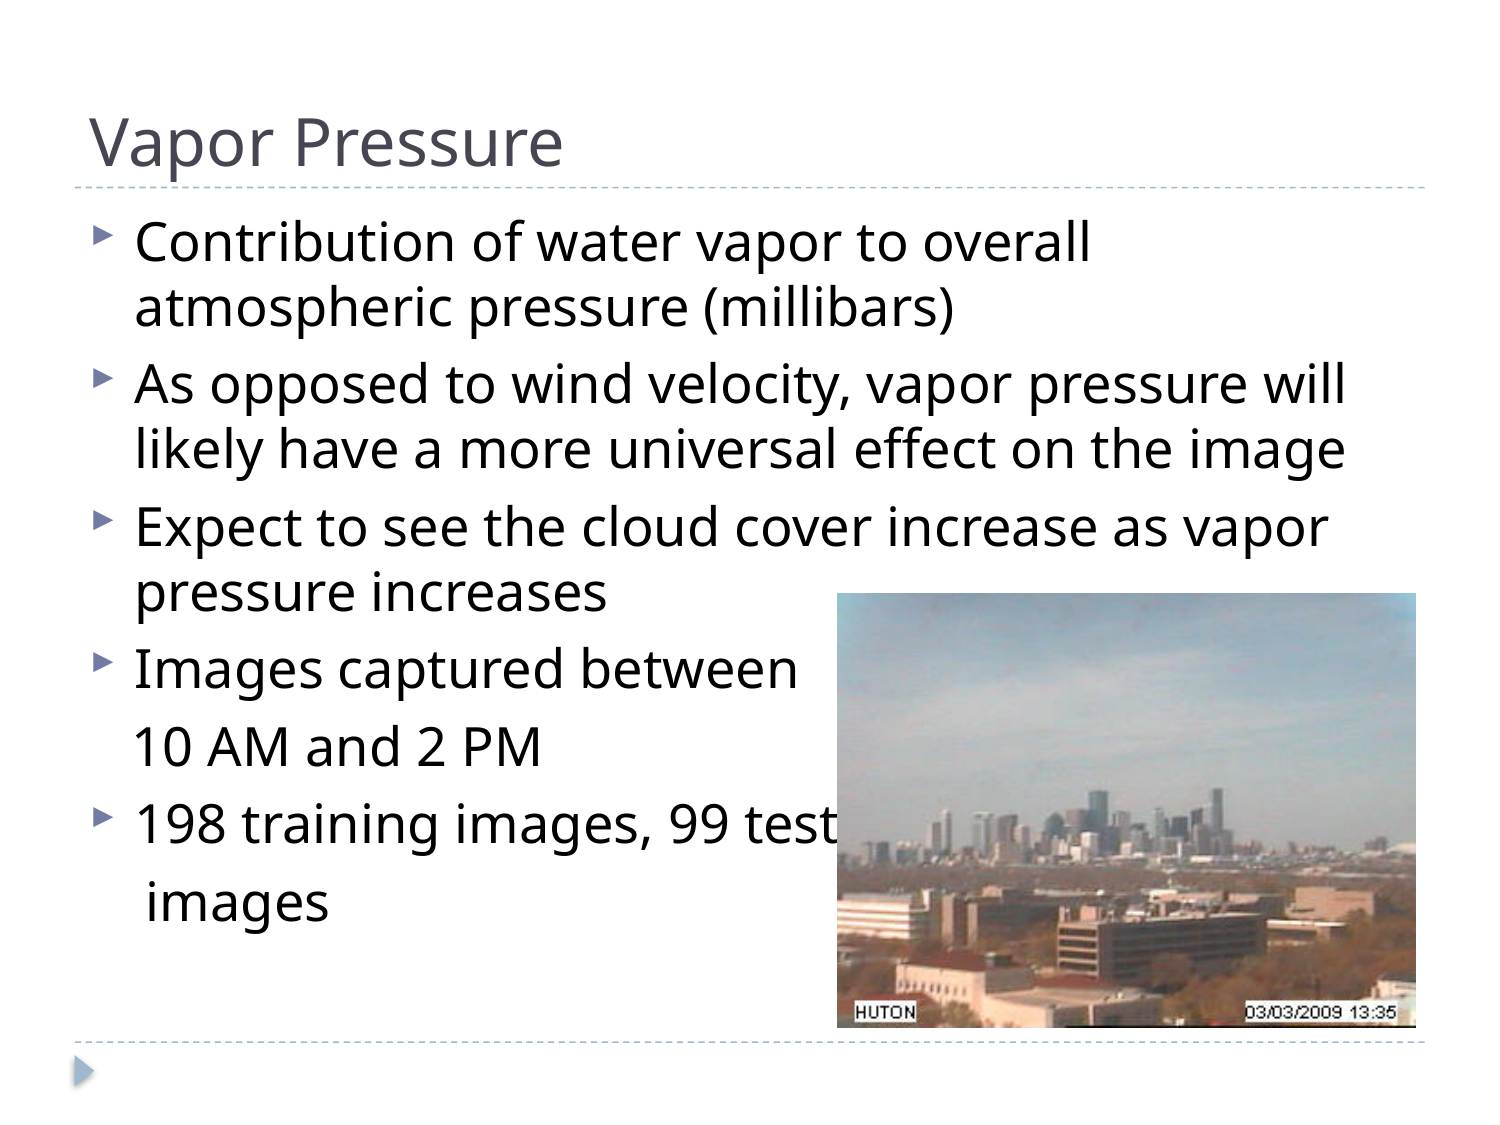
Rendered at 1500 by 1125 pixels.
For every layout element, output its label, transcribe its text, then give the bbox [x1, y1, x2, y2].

list Contribution of water vapor to overall atmospheric pressure (millibars) As opposed to wind velocity, vapor pressure will likely have a more universal effect on the image Expect to see the cloud cover increase as vapor pressure increases Images captured between 10 AM and 2 PM 198 training images, 99 test images [75, 200, 1425, 1010]
title Vapor Pressure [75, 24, 1425, 188]
picture [837, 593, 1417, 1028]
